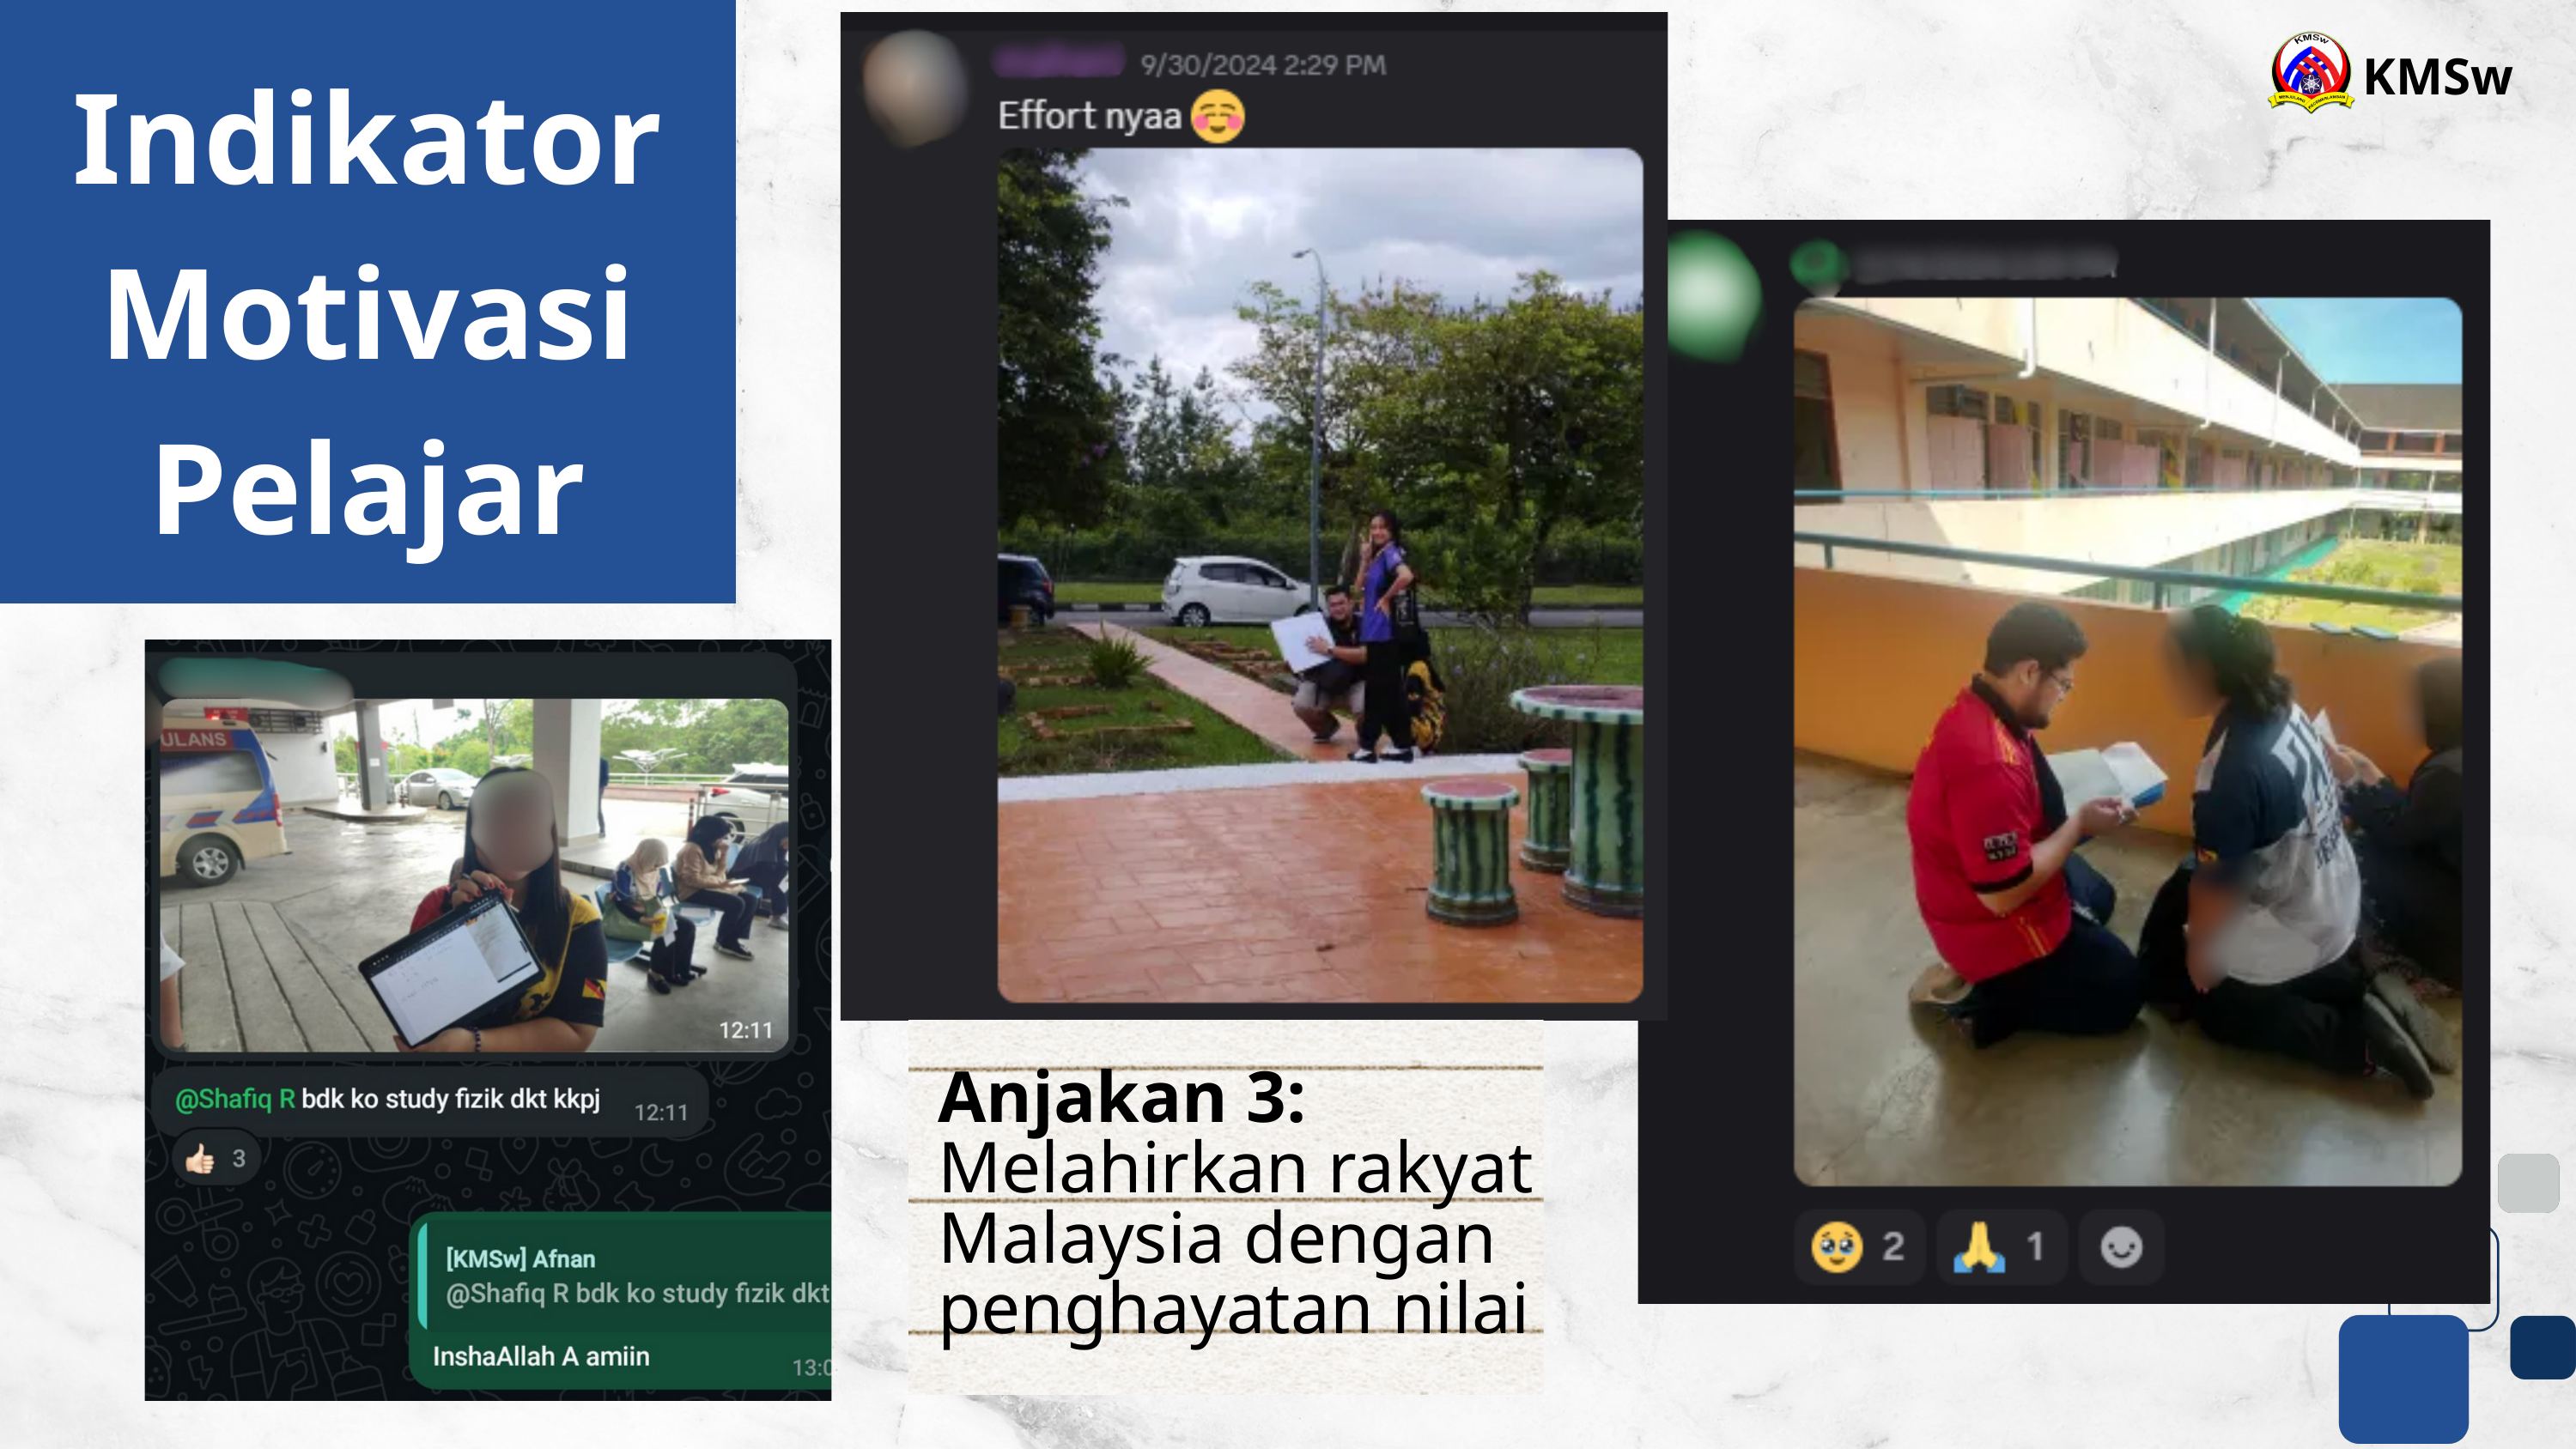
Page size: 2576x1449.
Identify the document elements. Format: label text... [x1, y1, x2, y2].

text_box [0, 0, 2576, 1449]
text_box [0, 0, 737, 604]
text_box [1637, 220, 2491, 1304]
text_box [144, 640, 832, 1401]
text_box KMSw [2362, 34, 2525, 105]
text_box [2292, 1154, 2576, 1444]
text_box [840, 12, 1668, 1021]
text_box [2267, 31, 2355, 114]
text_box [908, 1020, 1544, 1395]
